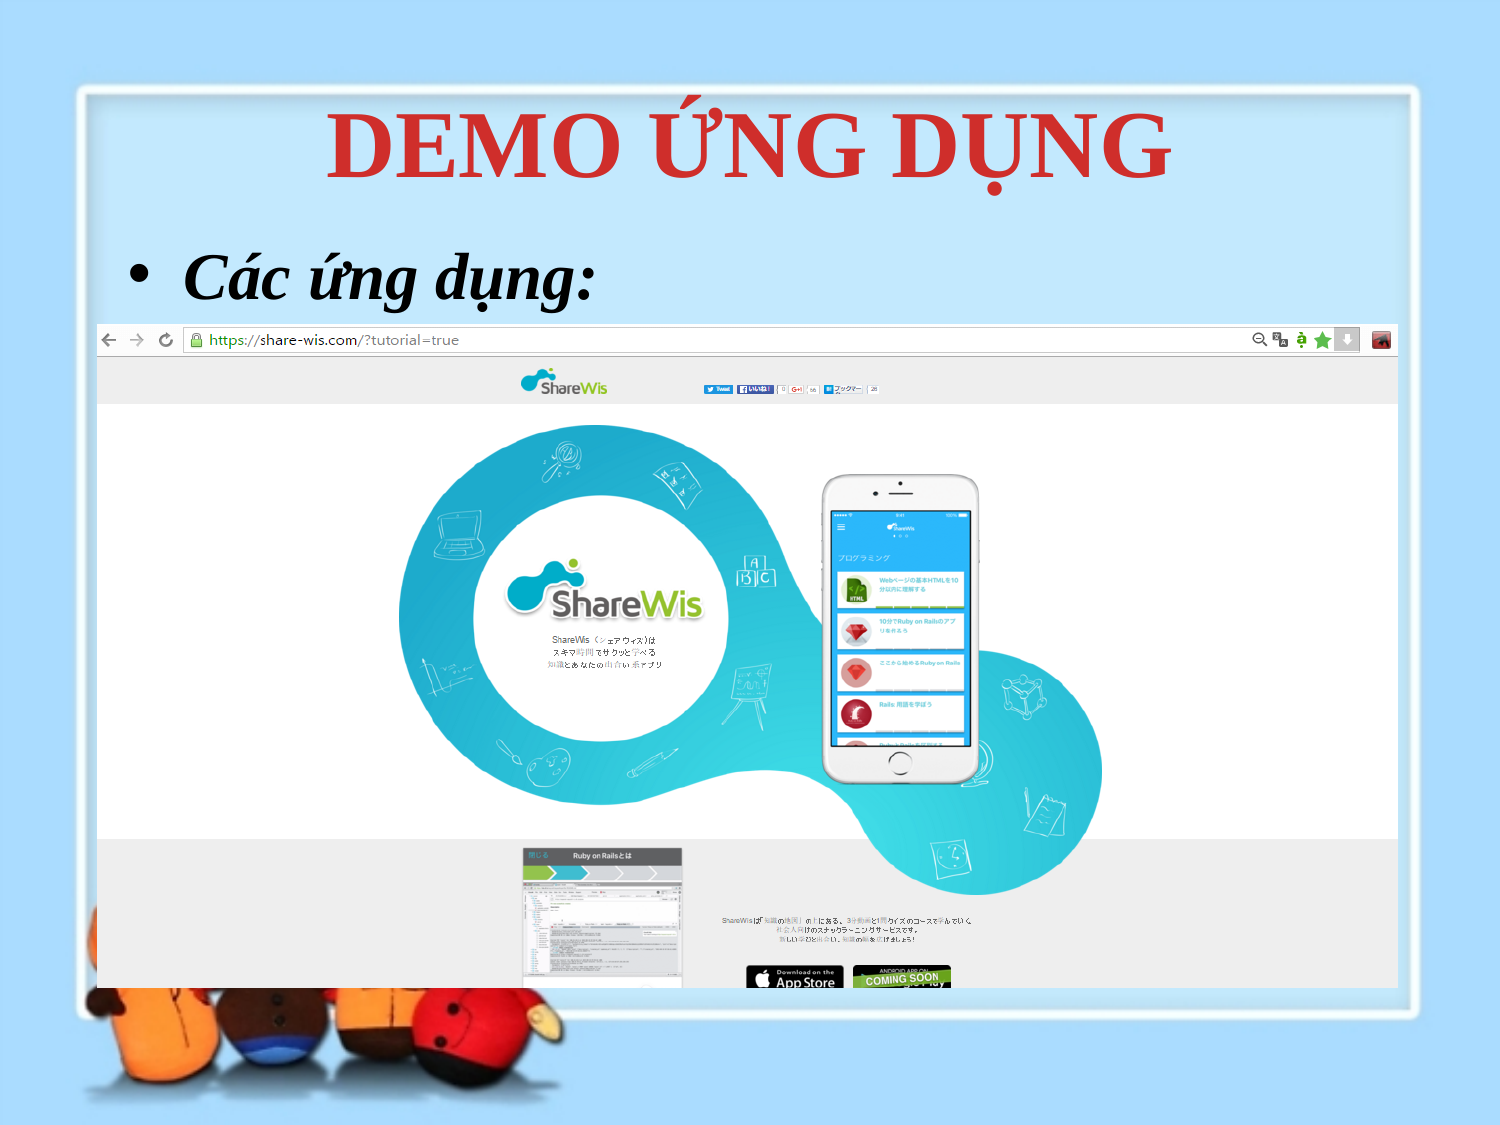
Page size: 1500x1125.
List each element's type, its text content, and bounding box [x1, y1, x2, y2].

title DEMO ỨNG DỤNG [75, 45, 1425, 233]
picture [0, 0, 1500, 1125]
list Các ứng dụng: [112, 224, 1388, 323]
